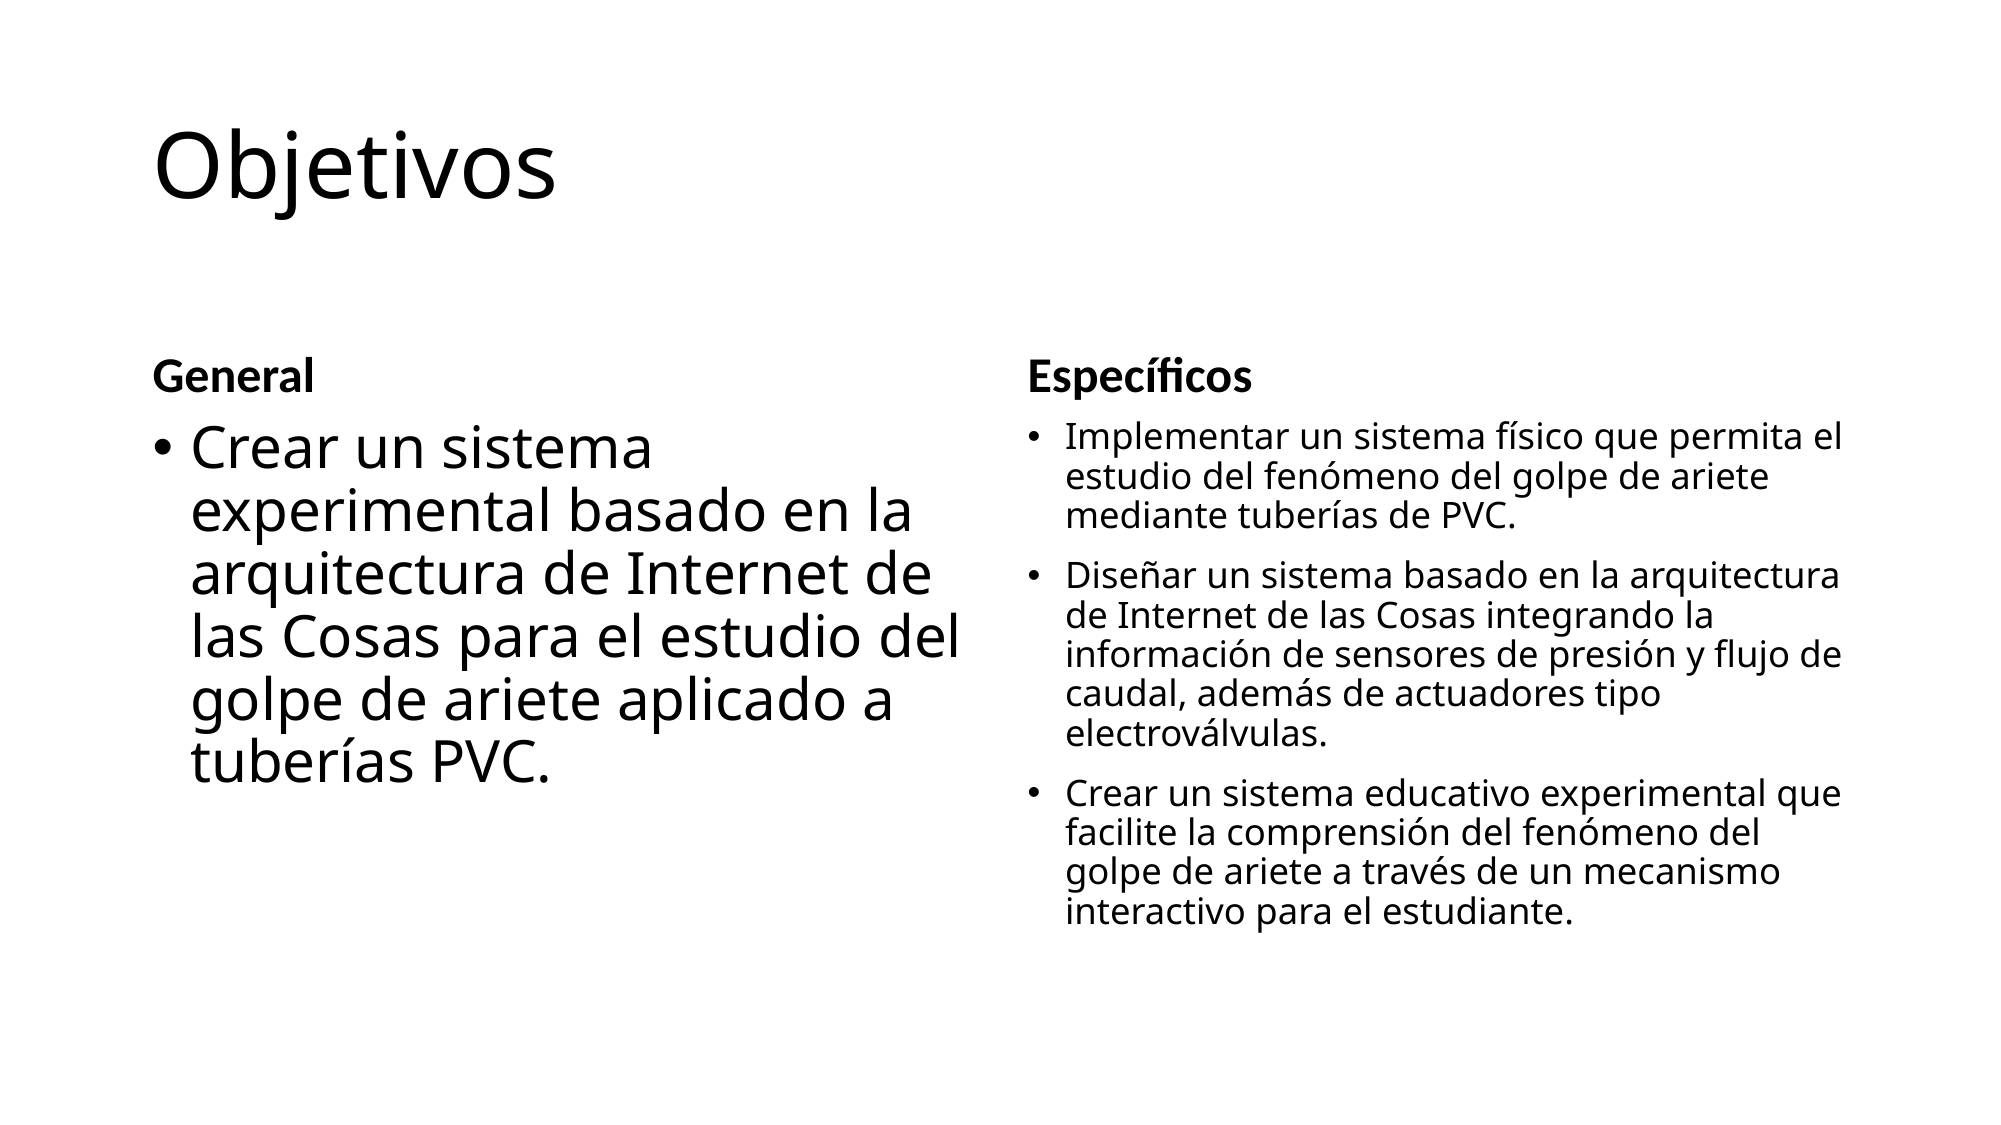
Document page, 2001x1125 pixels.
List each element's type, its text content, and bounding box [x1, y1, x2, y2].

list General [137, 275, 984, 410]
title Objetivos [137, 59, 1863, 278]
list Crear un sistema experimental basado en la arquitectura de Internet de las Cosas para el estudio del golpe de ariete aplicado a tuberías PVC. [137, 410, 984, 1016]
list Implementar un sistema físico que permita el estudio del fenómeno del golpe de ariete mediante tuberías de PVC. Diseñar un sistema basado en la arquitectura de Internet de las Cosas integrando la información de sensores de presión y flujo de caudal, además de actuadores tipo electroválvulas. Crear un sistema educativo experimental que facilite la comprensión del fenómeno del golpe de ariete a través de un mecanismo interactivo para el estudiante. [1012, 410, 1863, 1016]
list Específicos [1012, 275, 1863, 410]
